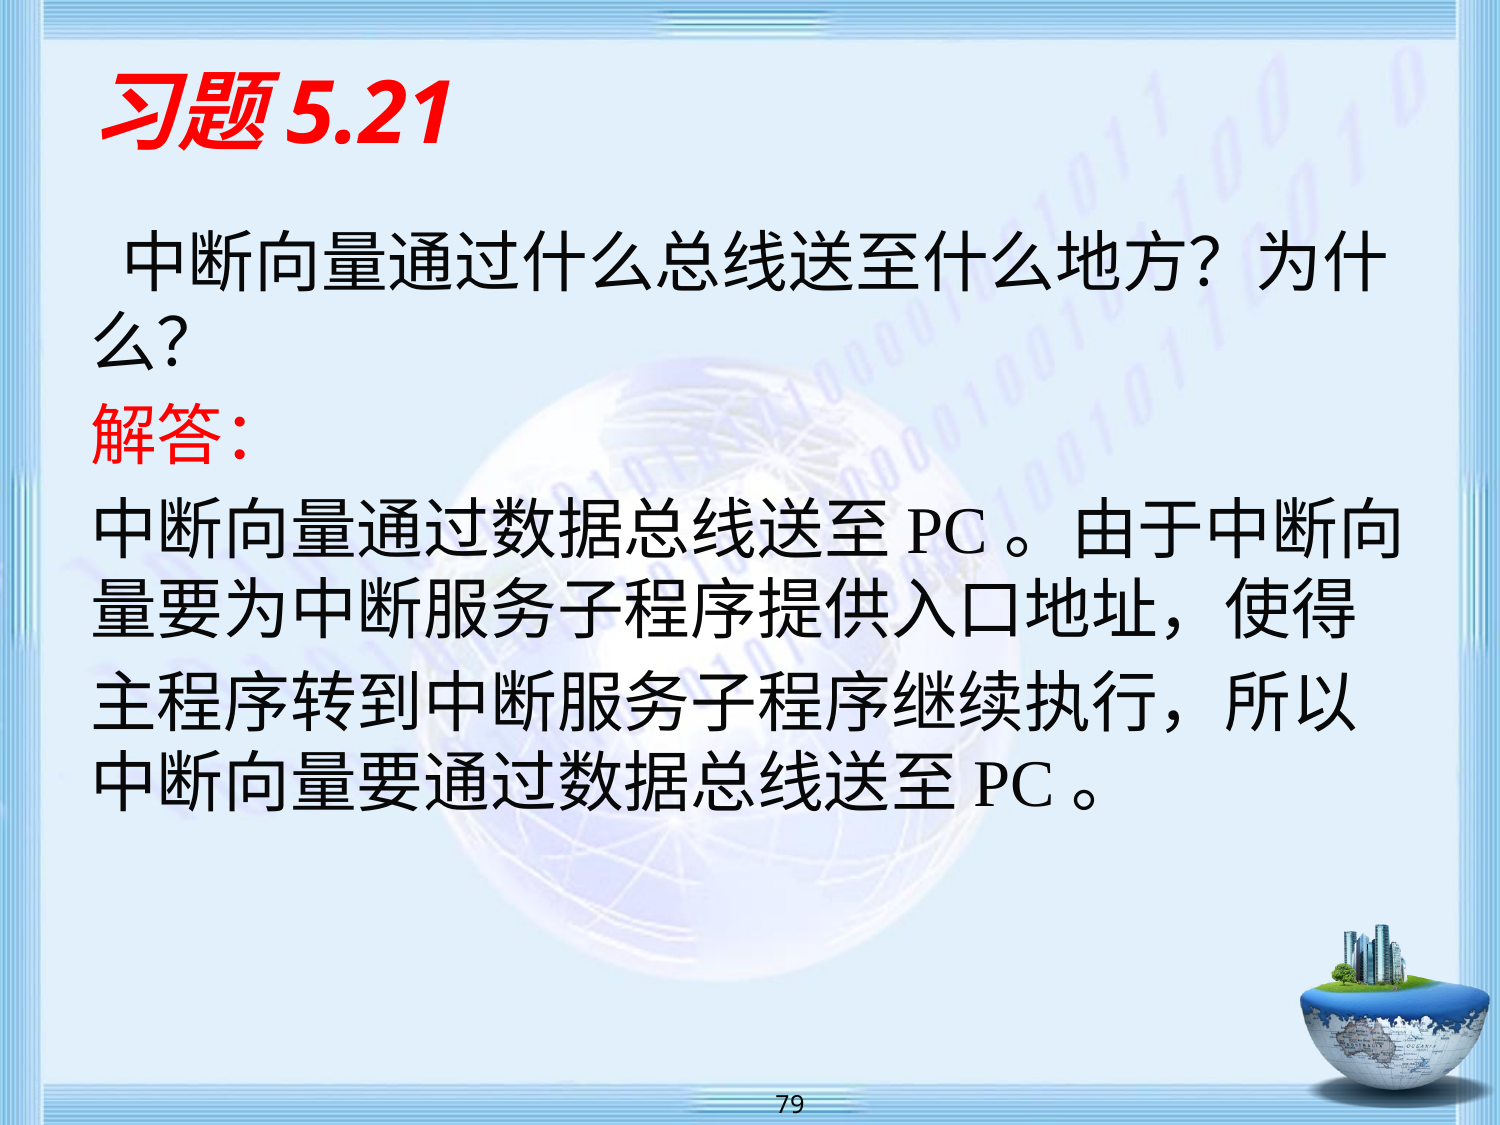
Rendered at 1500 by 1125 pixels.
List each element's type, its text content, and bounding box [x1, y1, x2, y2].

title 习题5.21 [75, 37, 1425, 180]
list 中断向量通过什么总线送至什么地方？为什么？ 解答： 中断向量通过数据总线送至PC。由于中断向量要为中断服务子程序提供入口地址，使得 主程序转到中断服务子程序继续执行，所以中断向量要通过数据总线送至PC。 [75, 212, 1425, 1038]
footer 79 [512, 1072, 988, 1113]
picture [0, 0, 1500, 1125]
